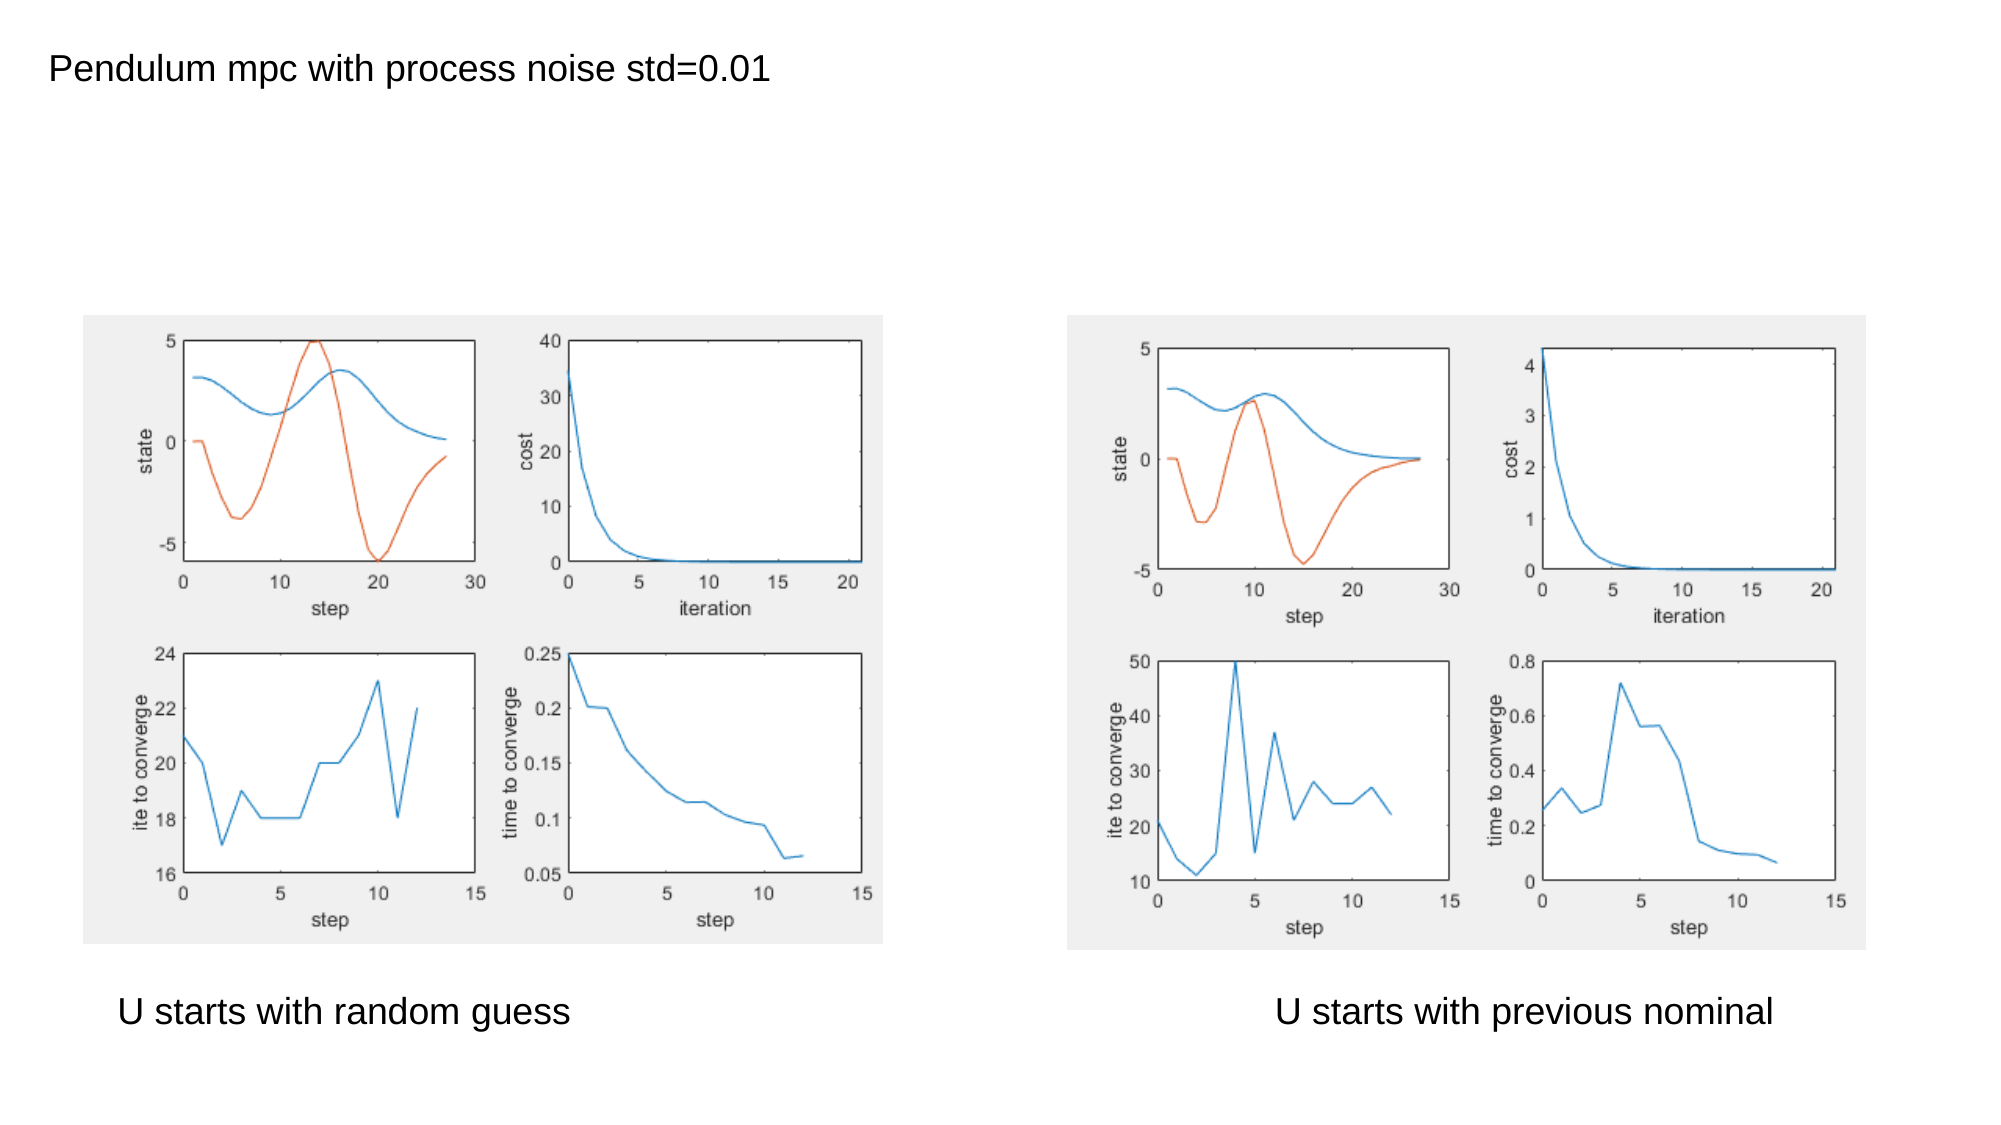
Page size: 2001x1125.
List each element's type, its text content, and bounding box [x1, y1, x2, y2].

picture [83, 315, 883, 944]
text_box U starts with previous nominal [1260, 979, 1900, 1040]
text_box U starts with random guess [102, 979, 743, 1040]
picture [1067, 315, 1866, 950]
text_box Pendulum mpc with process noise std=0.01 [33, 36, 912, 97]
